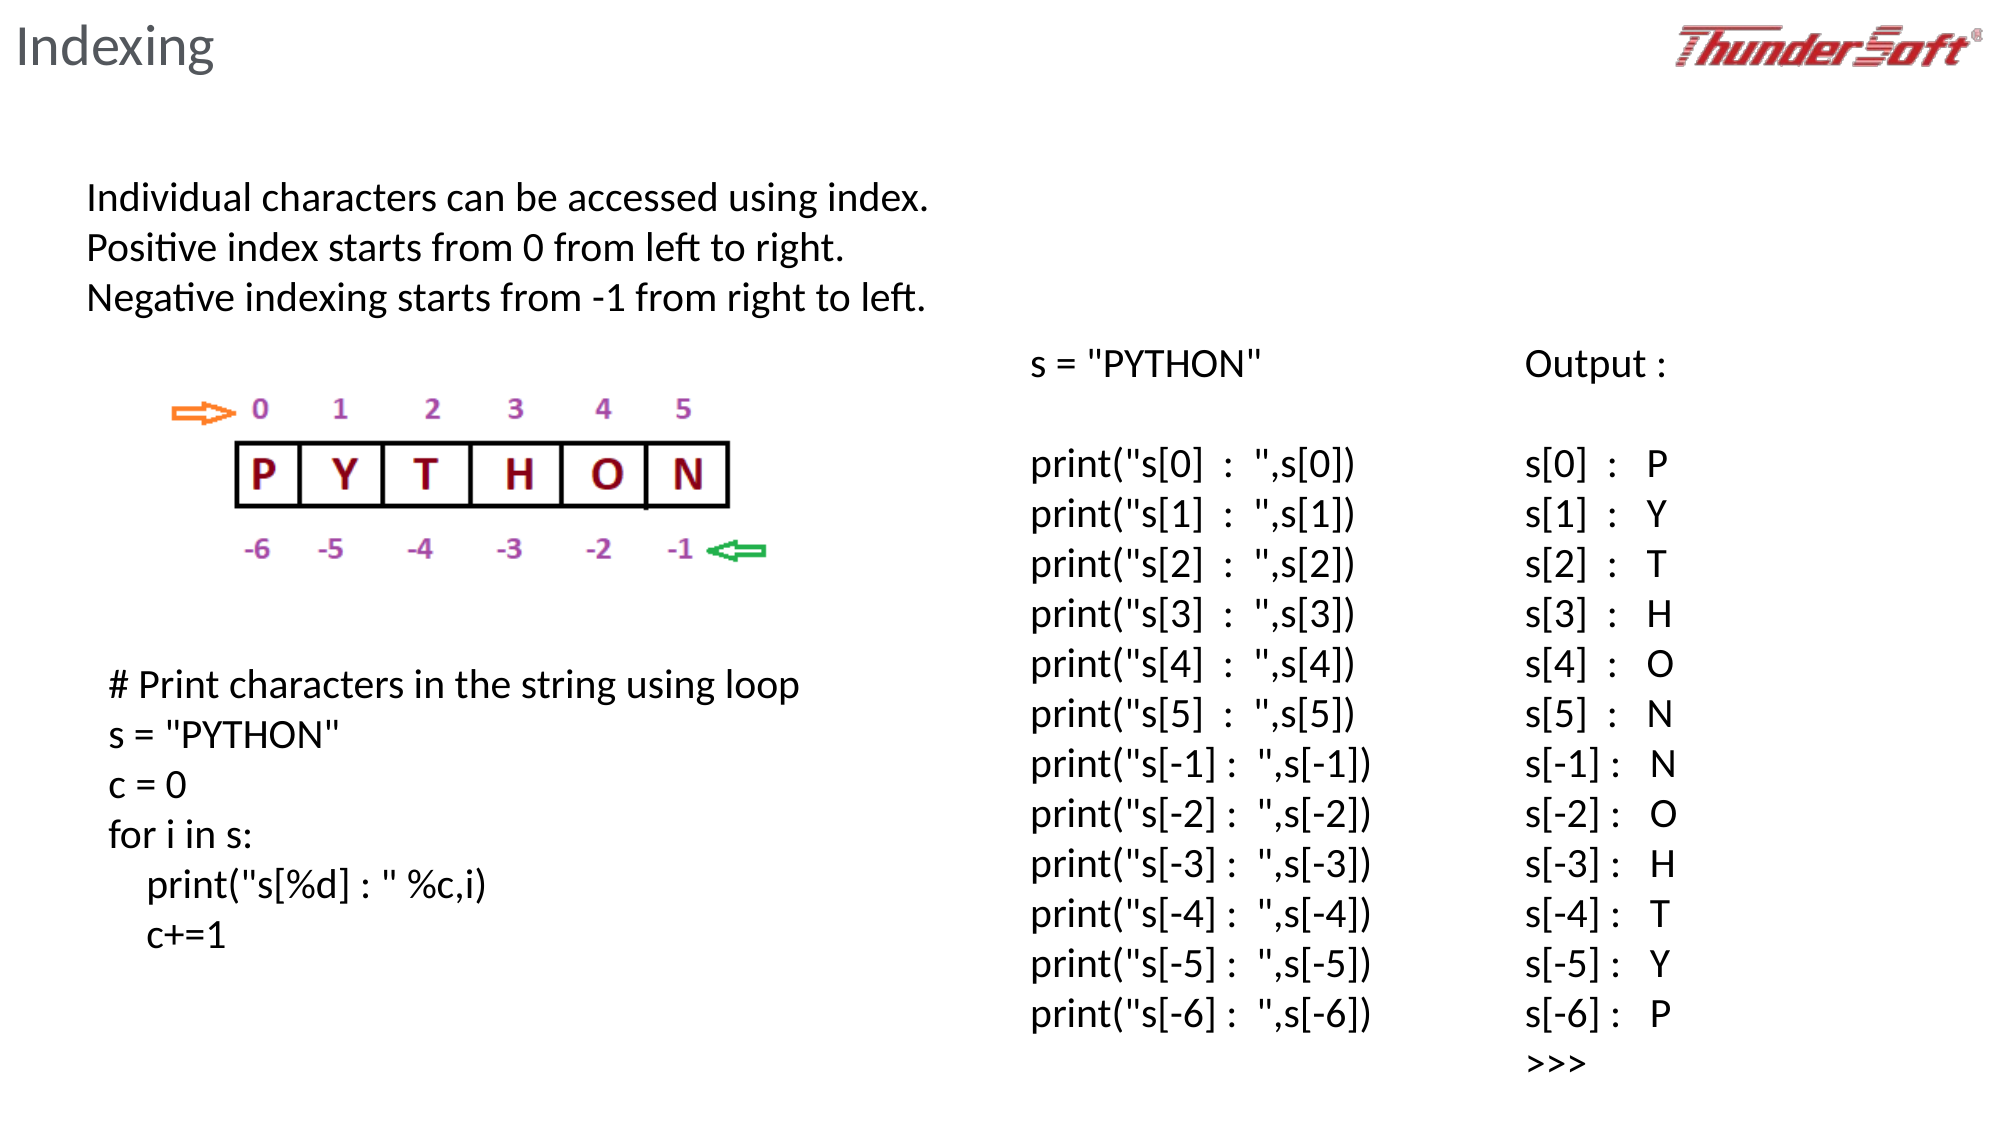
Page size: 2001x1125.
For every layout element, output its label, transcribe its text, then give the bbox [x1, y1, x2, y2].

text_box Output : s[0] : P s[1] : Y s[2] : T s[3] : H s[4] : O s[5] : N s[-1] : N s[-2] : O s[-3] : H s[-4] : T s[-5] : Y s[-6] : P >>> [1510, 328, 1927, 1094]
text_box Individual characters can be accessed using index. Positive index starts from 0 from left to right. Negative indexing starts from -1 from right to left. [71, 162, 945, 327]
text_box s = "PYTHON" print("s[0] : ",s[0]) print("s[1] : ",s[1]) print("s[2] : ",s[2]) print("s[3] : ",s[3]) print("s[4] : ",s[4]) print("s[5] : ",s[5]) print("s[-1] : ",s[-1]) print("s[-2] : ",s[-2]) print("s[-3] : ",s[-3]) print("s[-4] : ",s[-4]) print("s[-5] : ",s[-5]) print("s[-6] : ",s[-6]) [1015, 328, 1433, 1044]
picture [1670, 13, 2000, 86]
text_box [158, 372, 781, 581]
text_box Indexing [0, 0, 231, 85]
text_box # Print characters in the string using loop s = "PYTHON" c = 0 for i in s: print("s[%d] : " %c,i) c+=1 [93, 649, 847, 965]
